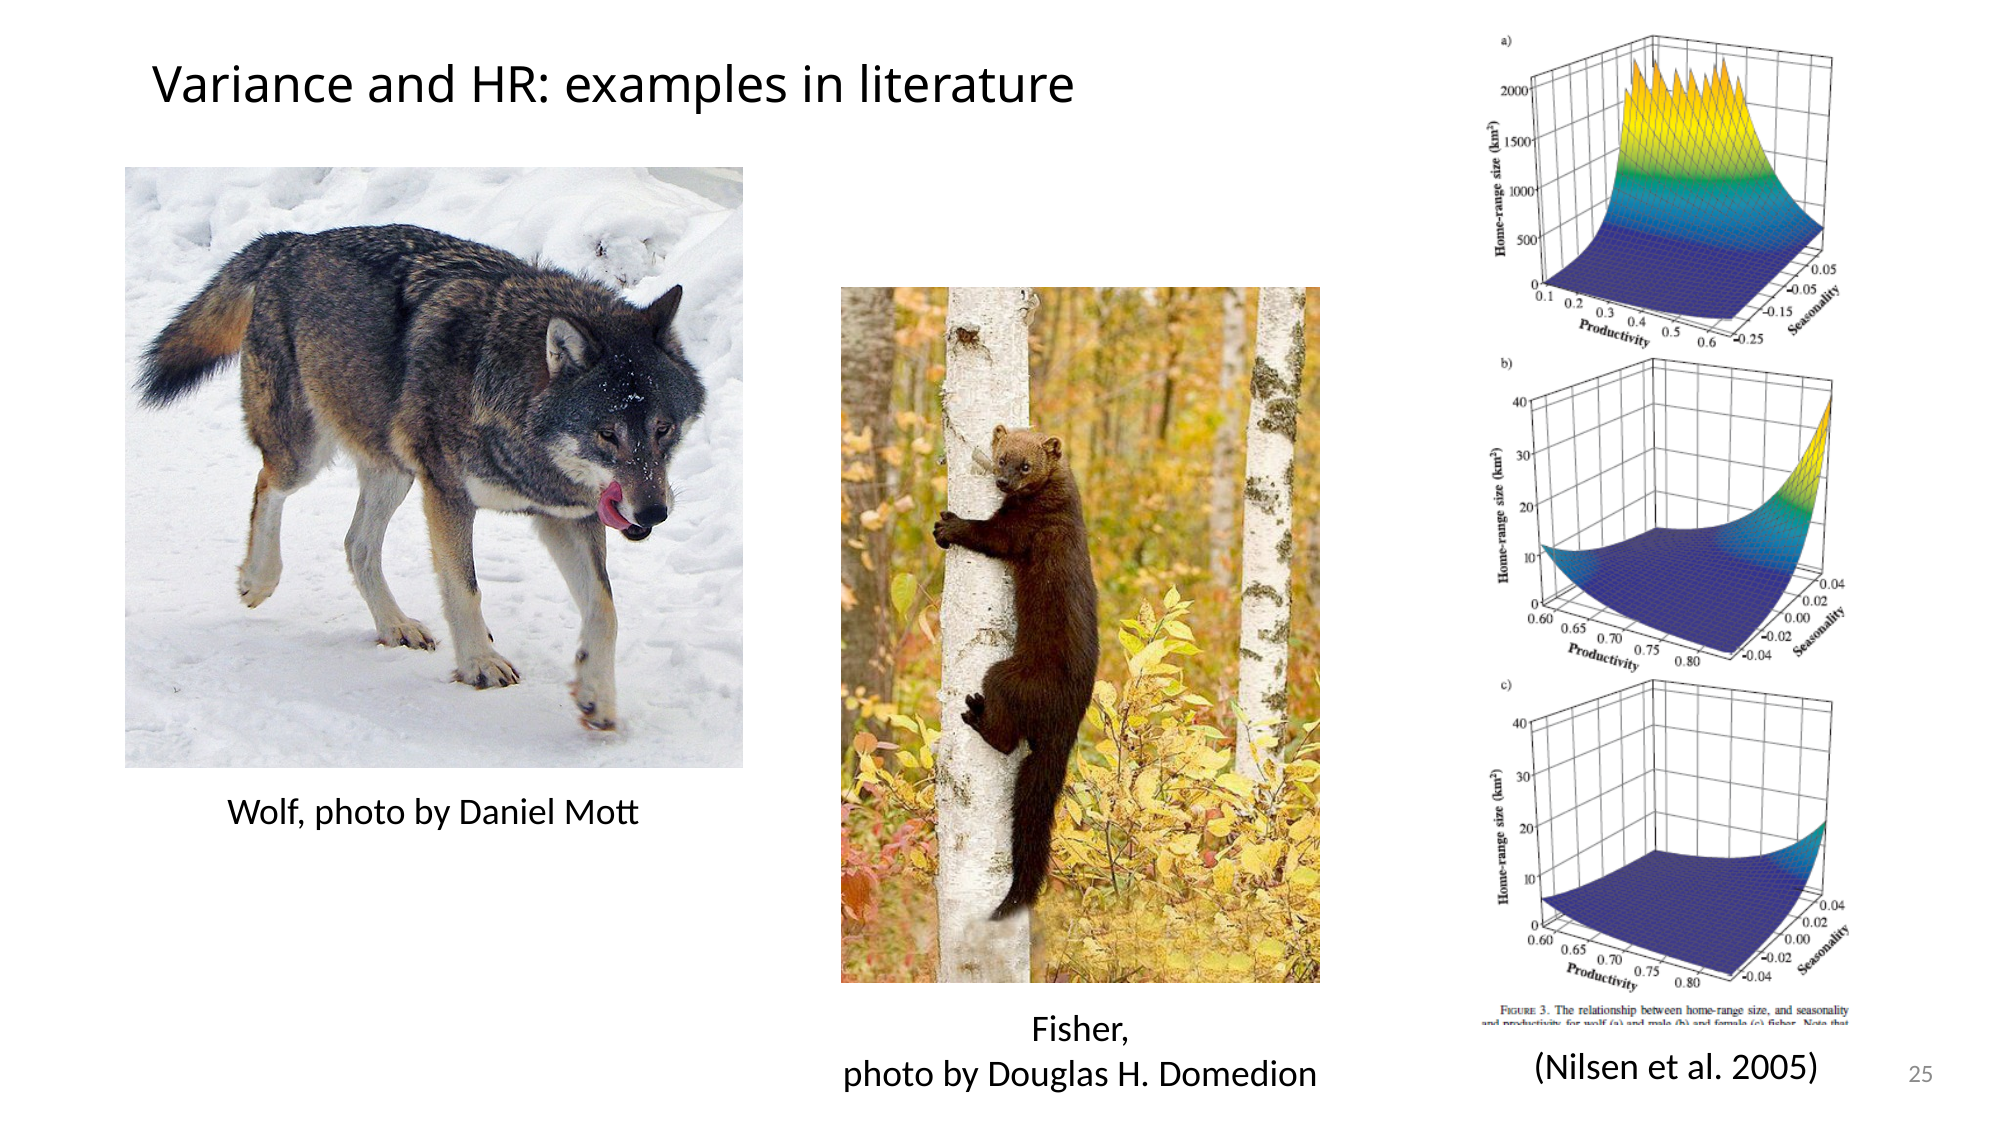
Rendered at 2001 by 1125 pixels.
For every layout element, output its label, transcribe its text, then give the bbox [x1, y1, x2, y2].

picture [841, 287, 1320, 983]
slide_number 25 [1830, 1042, 1949, 1103]
text_box Wolf, photo by Daniel Mott [169, 779, 698, 840]
text_box Fisher, photo by Douglas H. Domedion [820, 996, 1341, 1102]
picture [1463, 3, 1890, 1025]
text_box (Nilsen et al. 2005) [1518, 1034, 1834, 1095]
title Variance and HR: examples in literature [137, 59, 1463, 112]
picture [125, 167, 743, 768]
